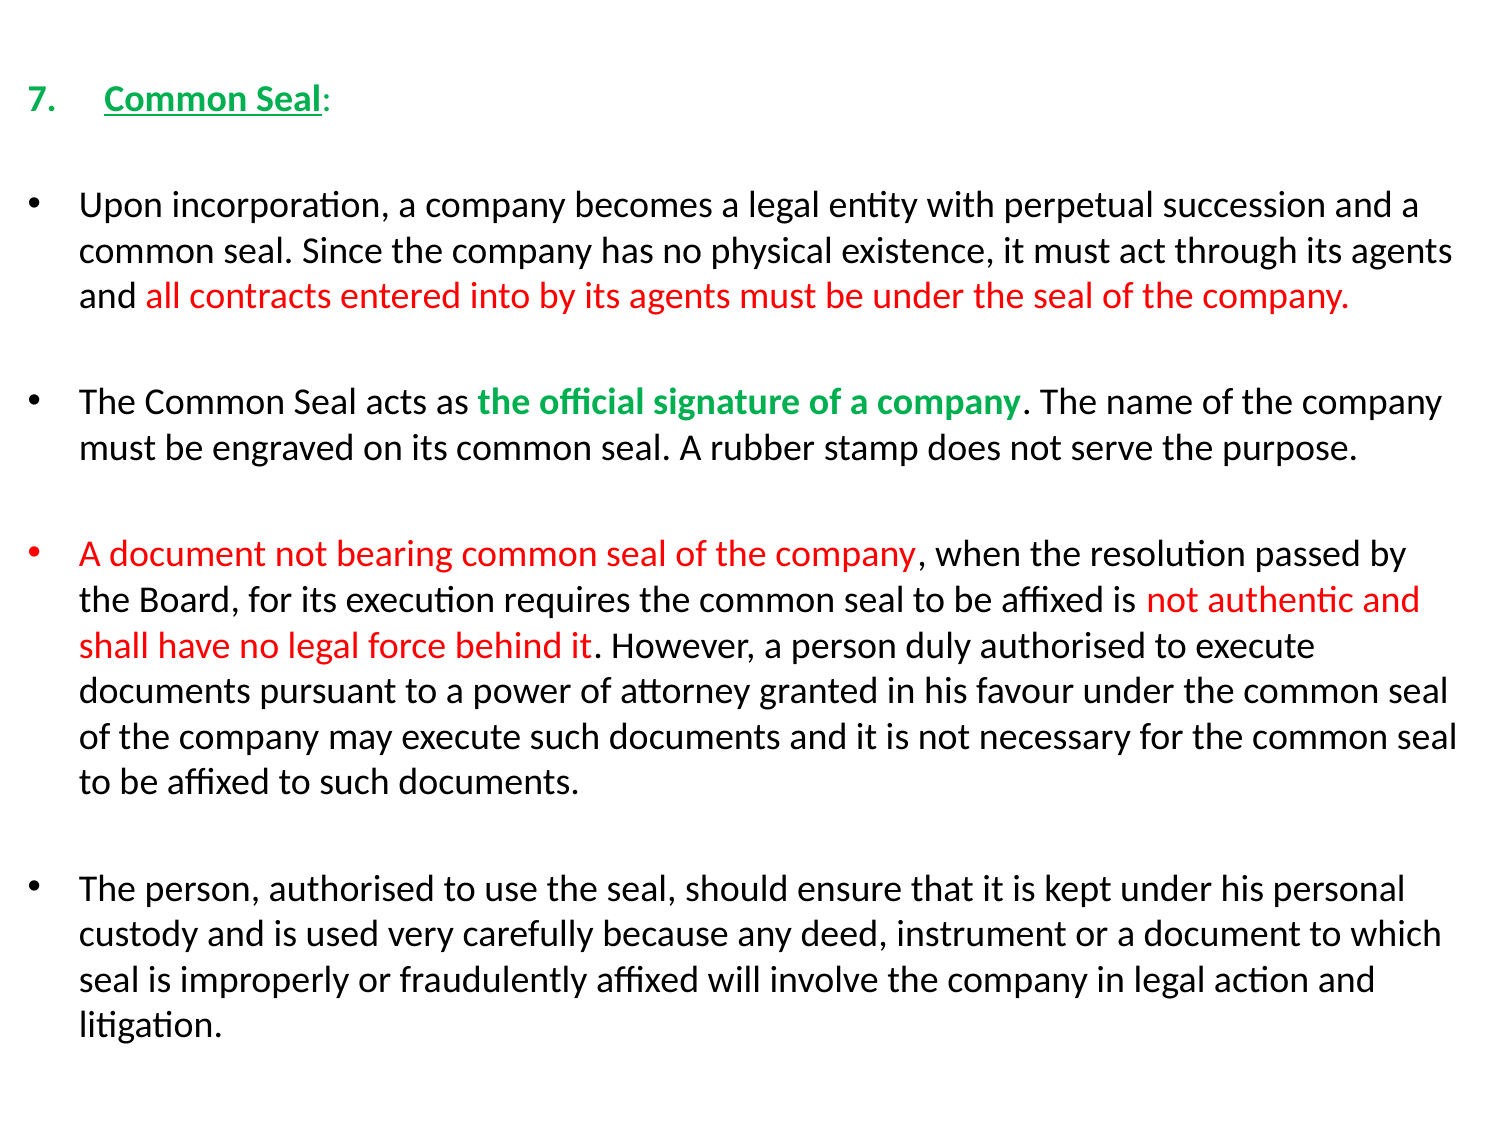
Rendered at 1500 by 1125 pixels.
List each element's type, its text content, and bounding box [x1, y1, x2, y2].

list Common Seal: Upon incorporation, a company becomes a legal entity with perpetual succession and a common seal. Since the company has no physical existence, it must act through its agents and all contracts entered into by its agents must be under the seal of the company. The Common Seal acts as the official signature of a company. The name of the company must be engraved on its common seal. A rubber stamp does not serve the purpose. A document not bearing common seal of the company, when the resolution passed by the Board, for its execution requires the common seal to be affixed is not authentic and shall have no legal force behind it. However, a person duly authorised to execute documents pursuant to a power of attorney granted in his favour under the common seal of the company may execute such documents and it is not necessary for the common seal to be affixed to such documents. The person, authorised to use the seal, should ensure that it is kept under his personal custody and is used very carefully because any deed, instrument or a document to which seal is improperly or fraudulently affixed will involve the company in legal action and litigation. [12, 12, 1475, 1100]
